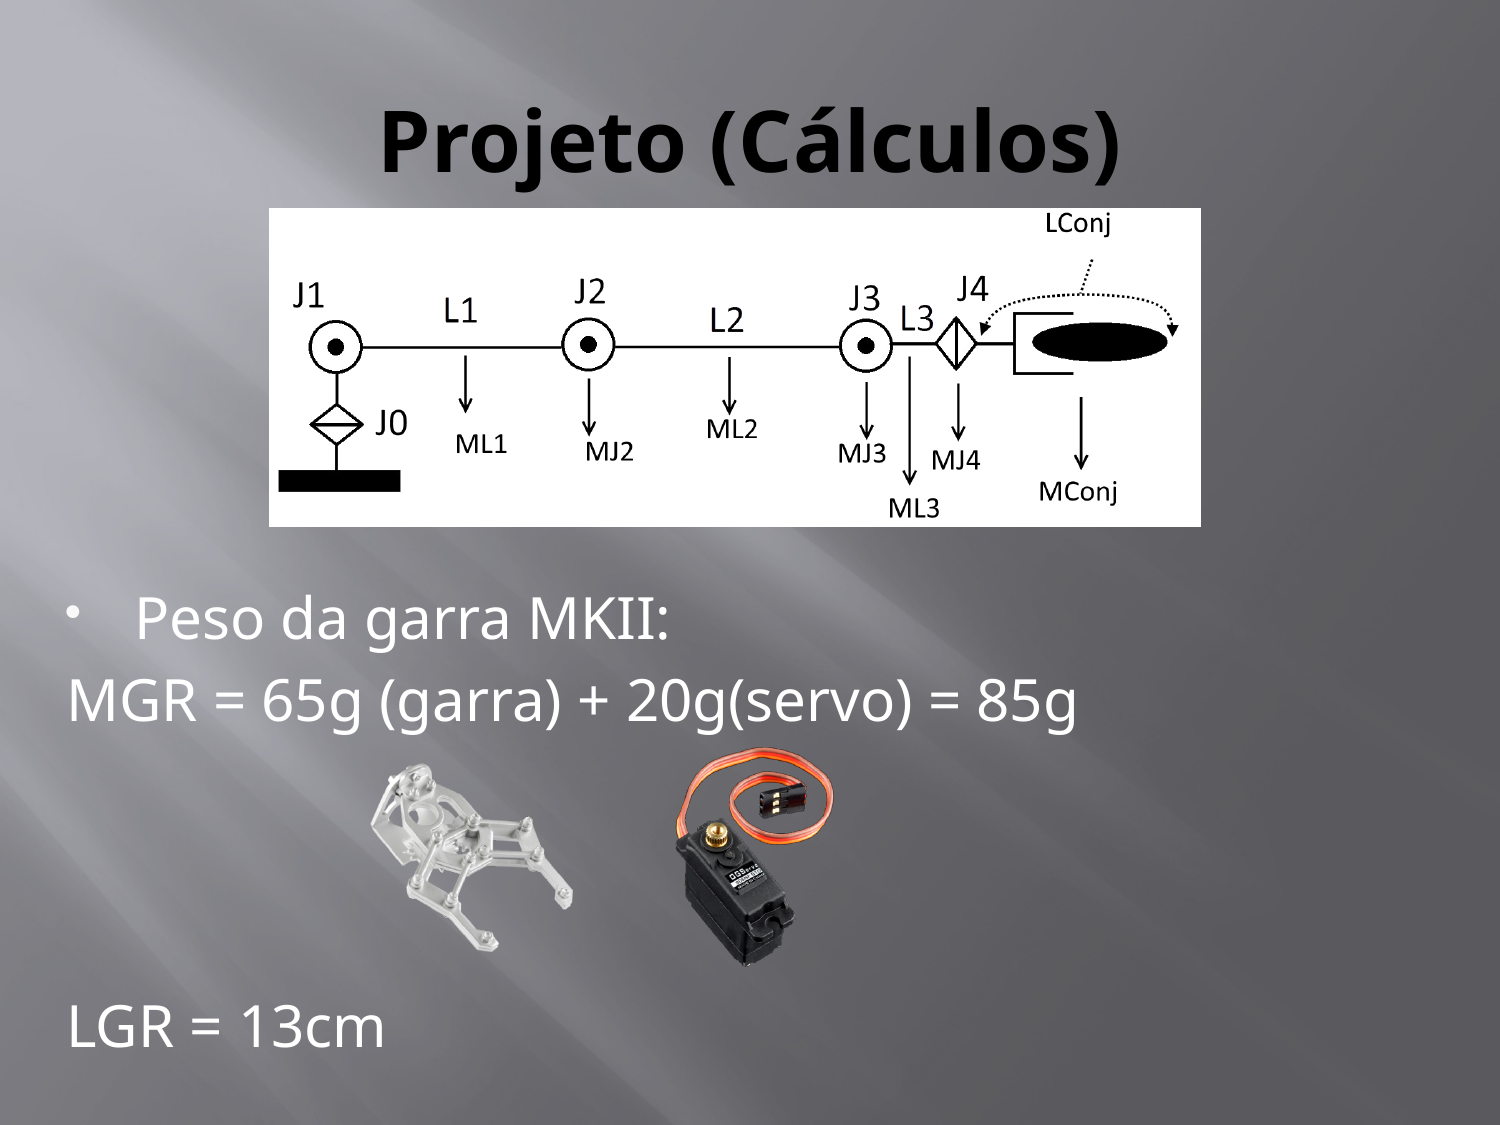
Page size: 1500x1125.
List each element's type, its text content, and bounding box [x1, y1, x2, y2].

picture [665, 745, 841, 970]
picture [269, 207, 1201, 528]
title Projeto (Cálculos) [75, 45, 1425, 233]
list Peso da garra MKII: MGR = 65g (garra) + 20g(servo) = 85g LGR = 13cm [29, 574, 1471, 1094]
picture [370, 762, 573, 952]
